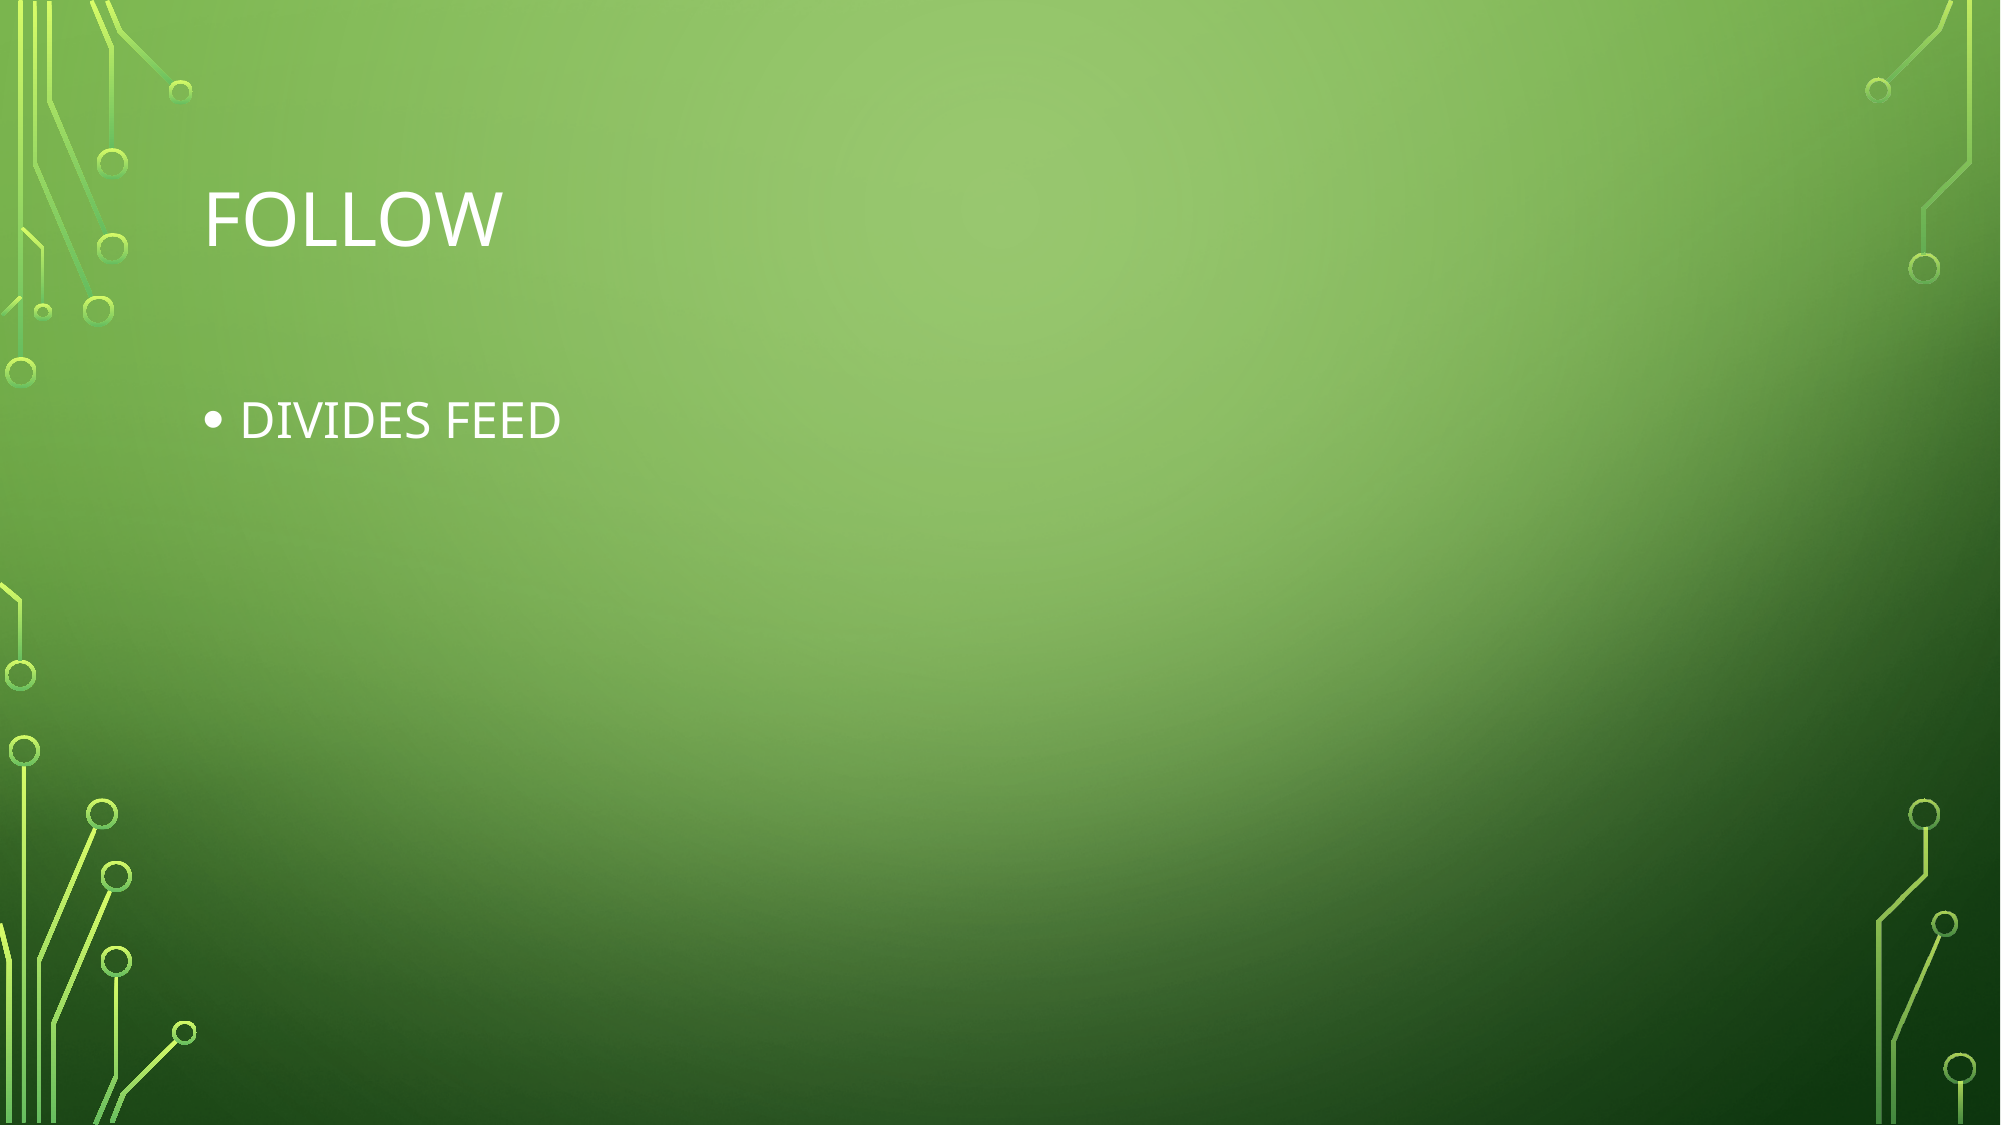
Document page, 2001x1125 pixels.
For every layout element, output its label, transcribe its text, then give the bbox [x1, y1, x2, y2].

list DIVIDES FEED [187, 369, 1813, 950]
title Follow [187, 101, 1813, 344]
